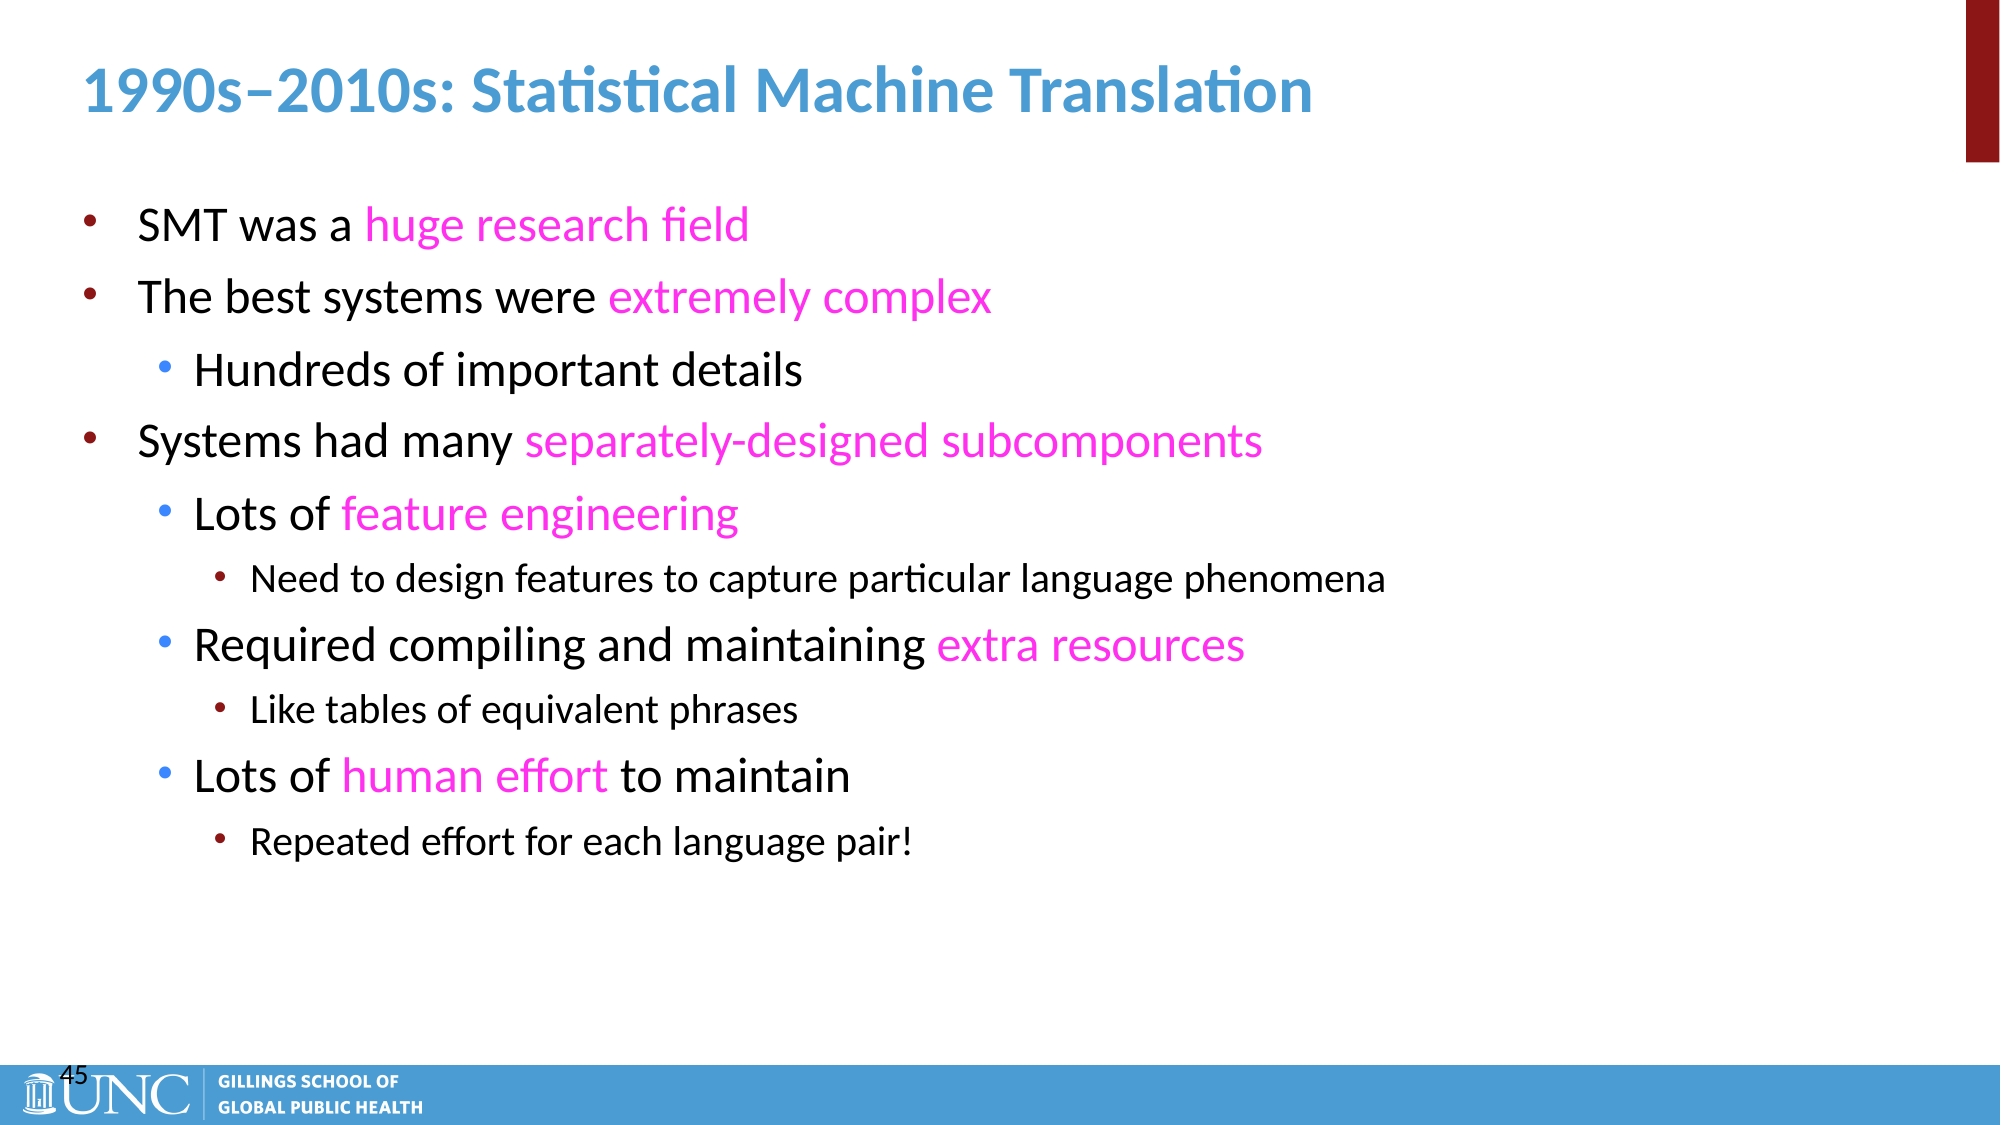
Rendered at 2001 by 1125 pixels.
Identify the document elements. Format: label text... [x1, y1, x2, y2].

title 1990s–2010s: Statistical Machine Translation [79, 43, 1896, 234]
text_box 45 [57, 1054, 92, 1091]
text_box SMT was a huge research field The best systems were extremely complex Hundreds of important details Systems had many separately-designed subcomponents Lots of feature engineering Need to design features to capture particular language phenomena Required compiling and maintaining extra resources Like tables of equivalent phrases Lots of human effort to maintain Repeated effort for each language pair! [79, 176, 1394, 864]
picture [23, 1068, 422, 1120]
